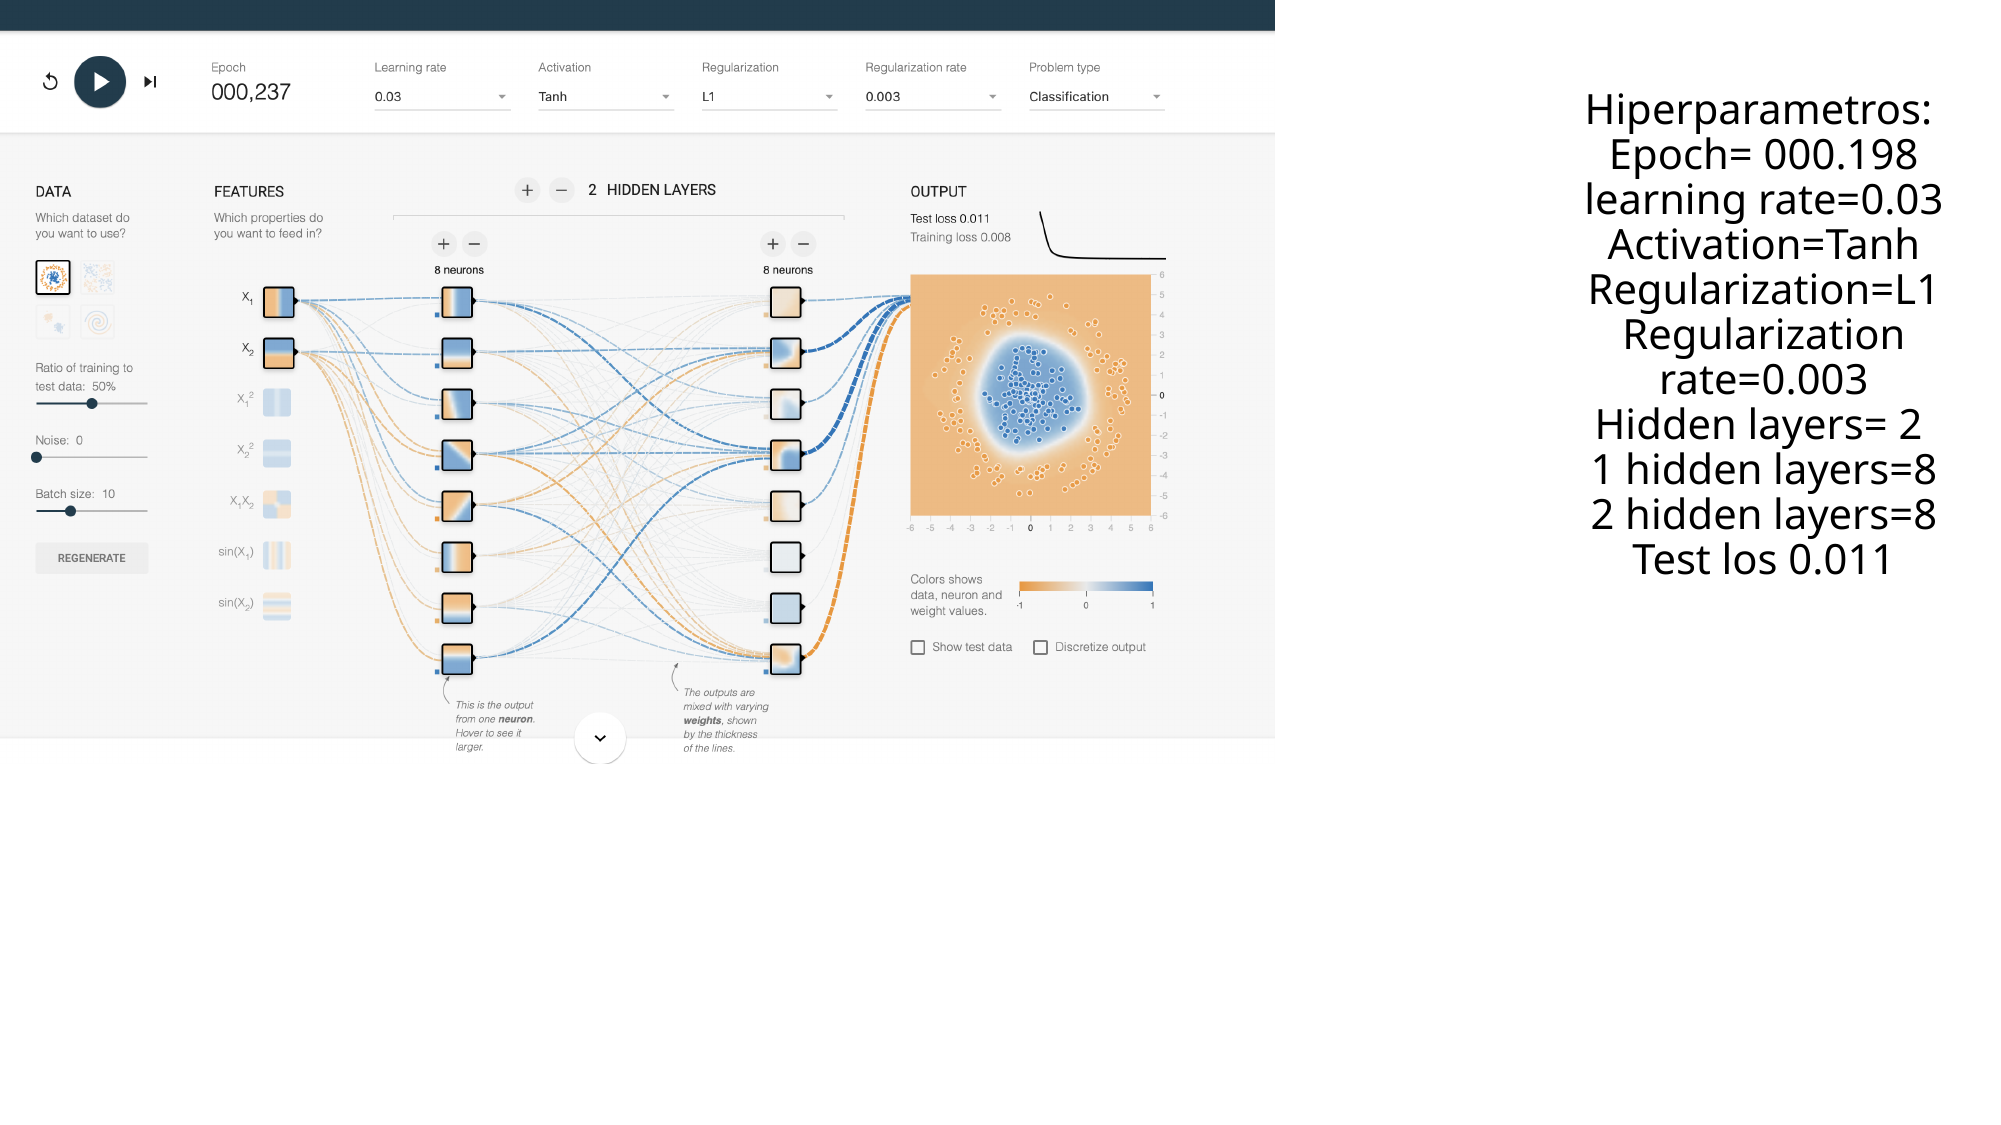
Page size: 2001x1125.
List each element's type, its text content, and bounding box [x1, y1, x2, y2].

title Hiperparametros: Epoch= 000.198 learning rate=0.03 Activation=Tanh Regularization=L1 Regularization rate=0.003 Hidden layers= 2 1 hidden layers=8 2 hidden layers=8 Test los 0.011 [1513, 188, 2000, 591]
picture [0, 0, 1276, 765]
